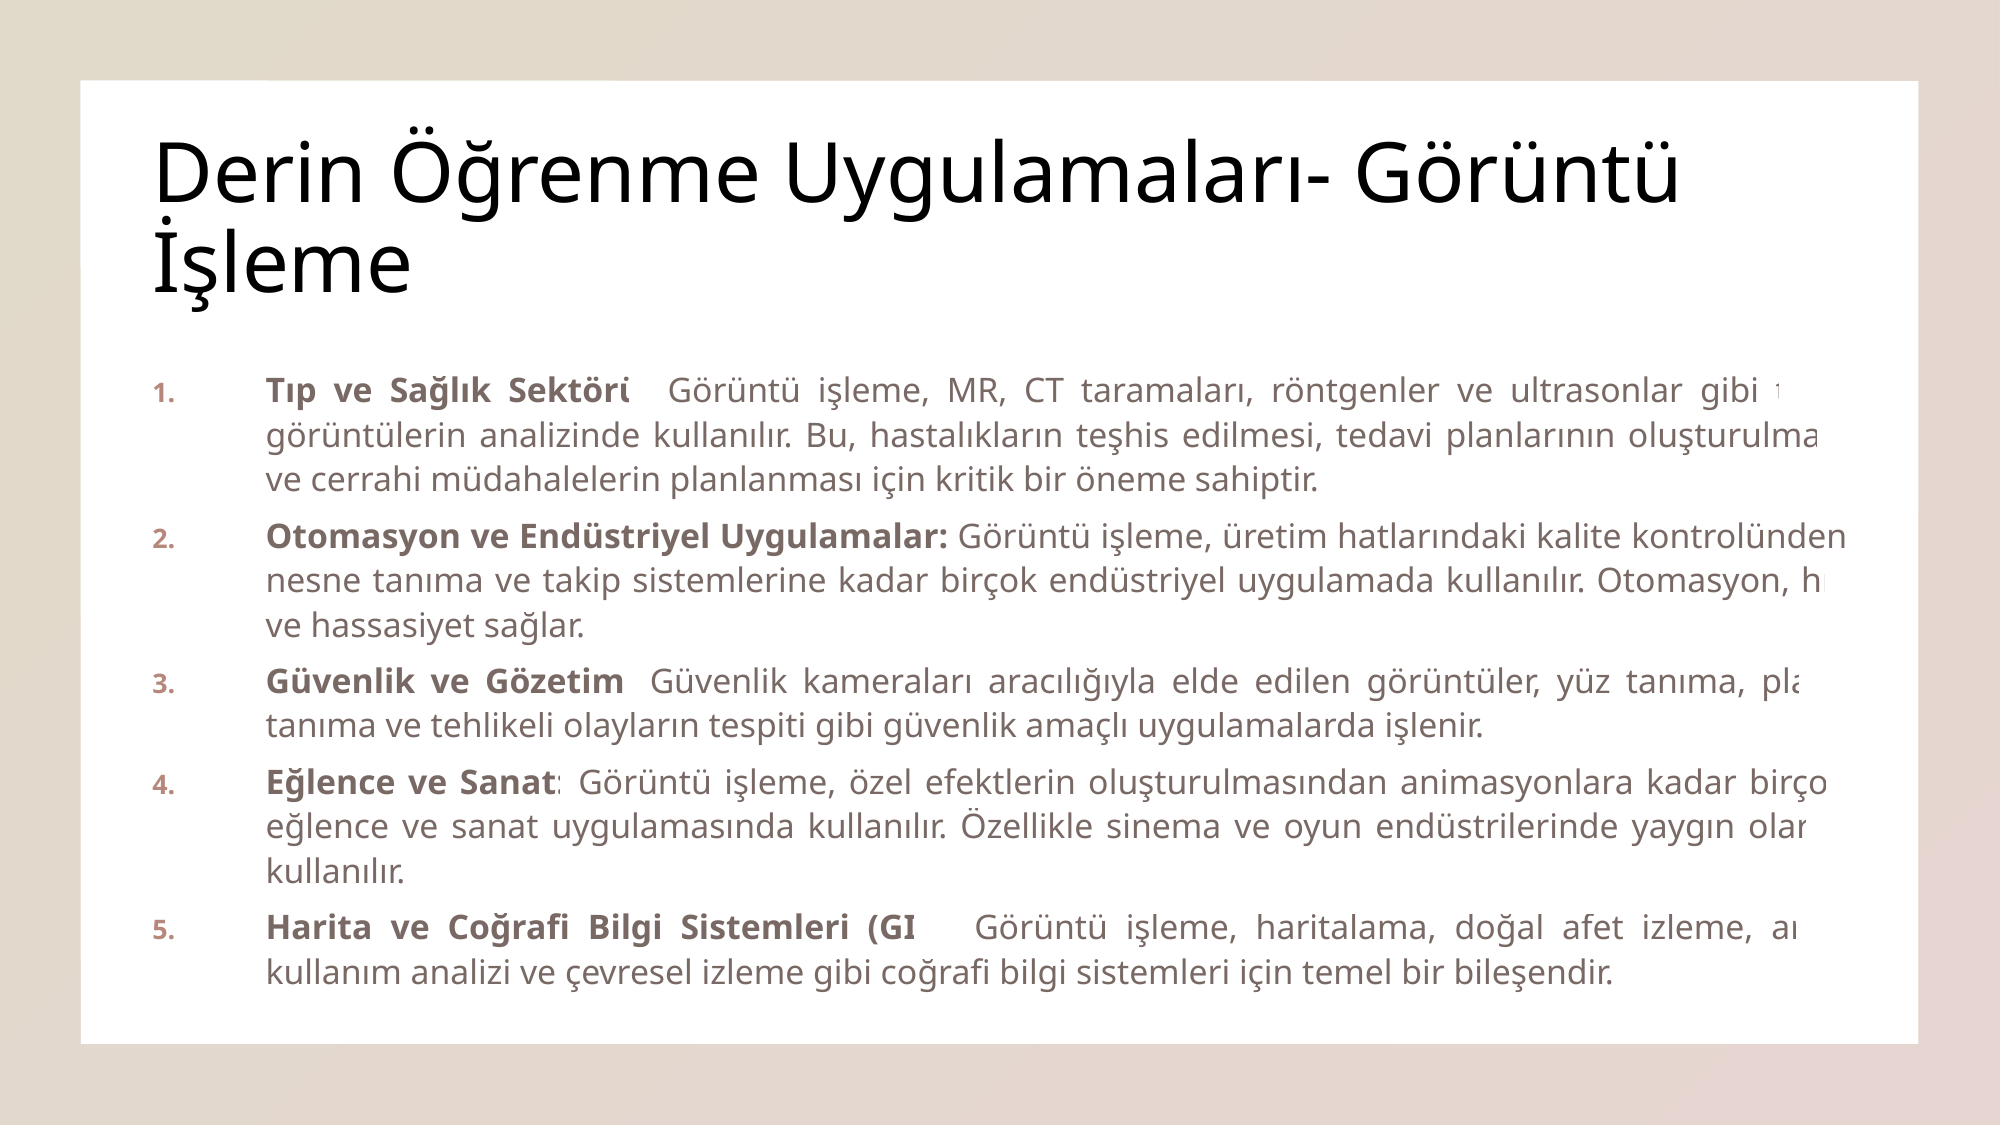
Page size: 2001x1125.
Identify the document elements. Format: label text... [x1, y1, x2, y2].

list Tıp ve Sağlık Sektörü: Görüntü işleme, MR, CT taramaları, röntgenler ve ultrasonlar gibi tıbbi görüntülerin analizinde kullanılır. Bu, hastalıkların teşhis edilmesi, tedavi planlarının oluşturulması ve cerrahi müdahalelerin planlanması için kritik bir öneme sahiptir. Otomasyon ve Endüstriyel Uygulamalar: Görüntü işleme, üretim hatlarındaki kalite kontrolünden nesne tanıma ve takip sistemlerine kadar birçok endüstriyel uygulamada kullanılır. Otomasyon, hız ve hassasiyet sağlar. Güvenlik ve Gözetim: Güvenlik kameraları aracılığıyla elde edilen görüntüler, yüz tanıma, plaka tanıma ve tehlikeli olayların tespiti gibi güvenlik amaçlı uygulamalarda işlenir. Eğlence ve Sanat: Görüntü işleme, özel efektlerin oluşturulmasından animasyonlara kadar birçok eğlence ve sanat uygulamasında kullanılır. Özellikle sinema ve oyun endüstrilerinde yaygın olarak kullanılır. Harita ve Coğrafi Bilgi Sistemleri (GIS): Görüntü işleme, haritalama, doğal afet izleme, arazi kullanım analizi ve çevresel izleme gibi coğrafi bilgi sistemleri için temel bir bileşendir. [137, 357, 1863, 1014]
title Derin Öğrenme Uygulamaları- Görüntü İşleme [137, 111, 1863, 330]
